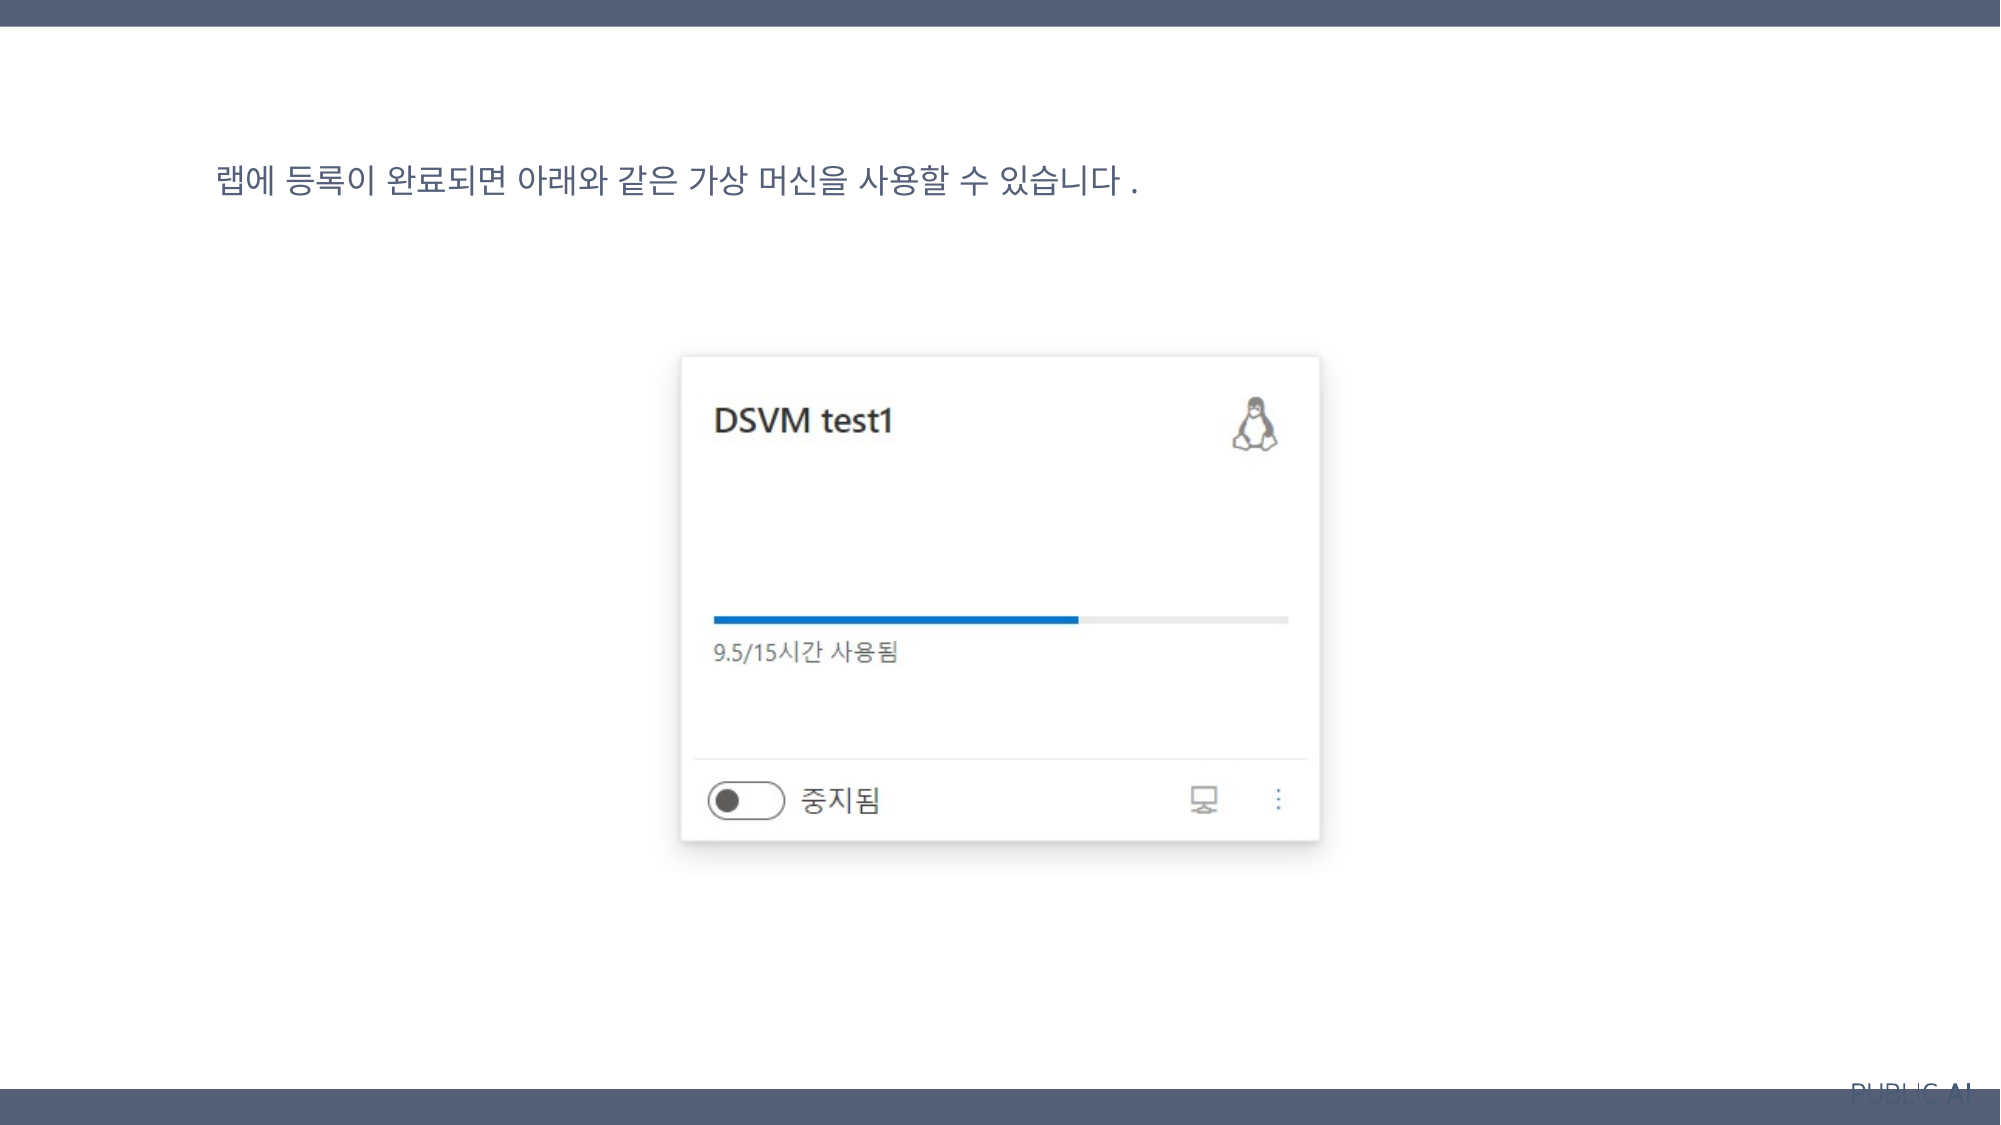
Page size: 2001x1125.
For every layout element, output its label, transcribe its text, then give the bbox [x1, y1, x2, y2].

text_box 랩에 등록이 완료되면 아래와 같은 가상 머신을 사용할 수 있습니다. [200, 152, 1155, 208]
picture [641, 298, 1359, 874]
